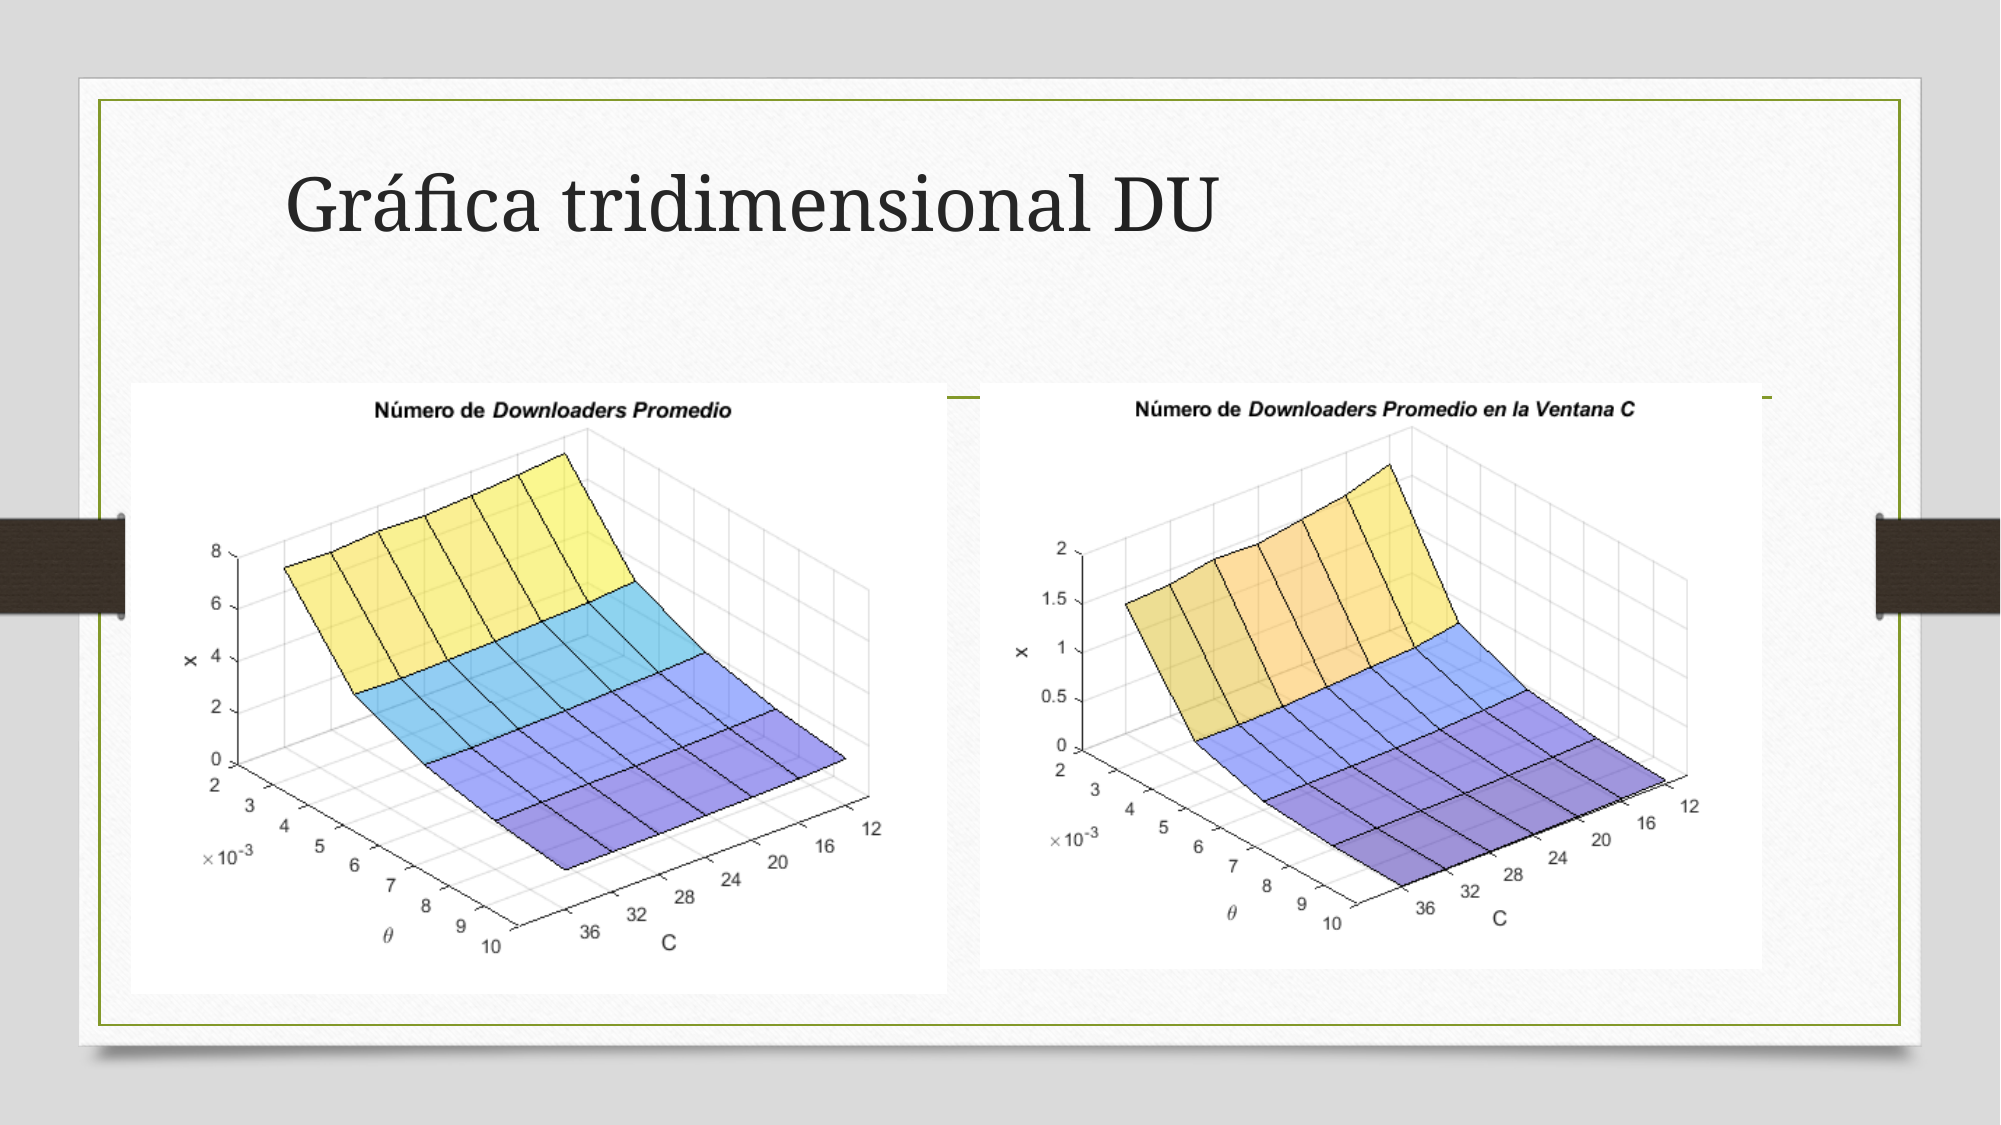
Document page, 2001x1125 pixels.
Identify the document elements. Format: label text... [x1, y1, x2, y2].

title Gráfica tridimensional DU [131, 55, 1354, 347]
picture [0, 0, 2001, 1125]
